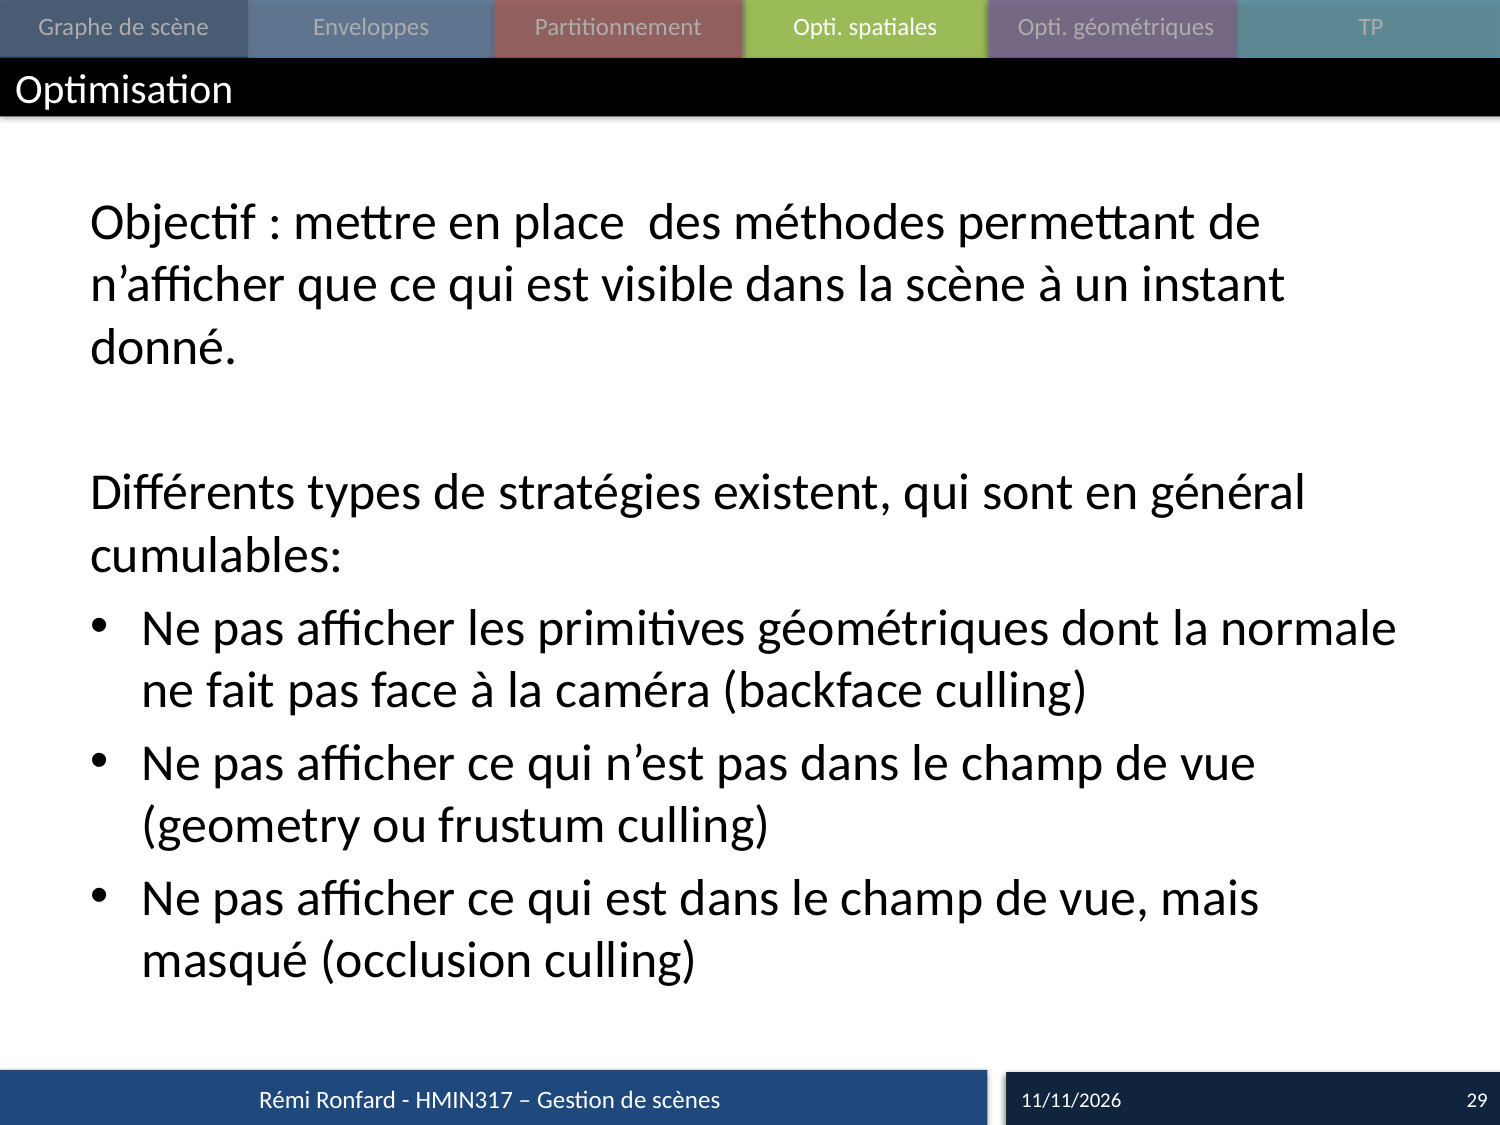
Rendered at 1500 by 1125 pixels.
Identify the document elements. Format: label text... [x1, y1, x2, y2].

slide_number 29 [1153, 1071, 1500, 1125]
footer Rémi Ronfard - HMIN317 – Gestion de scènes [0, 1069, 988, 1125]
list Objectif : mettre en place des méthodes permettant de n’afficher que ce qui est visible dans la scène à un instant donné. Différents types de stratégies existent, qui sont en général cumulables: Ne pas afficher les primitives géométriques dont la normale ne fait pas face à la caméra (backface culling) Ne pas afficher ce qui n’est pas dans le champ de vue (geometry ou frustum culling) Ne pas afficher ce qui est dans le champ de vue, mais masqué (occlusion culling) [75, 179, 1425, 1005]
title Optimisation [0, 58, 1500, 117]
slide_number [1006, 1070, 1153, 1125]
